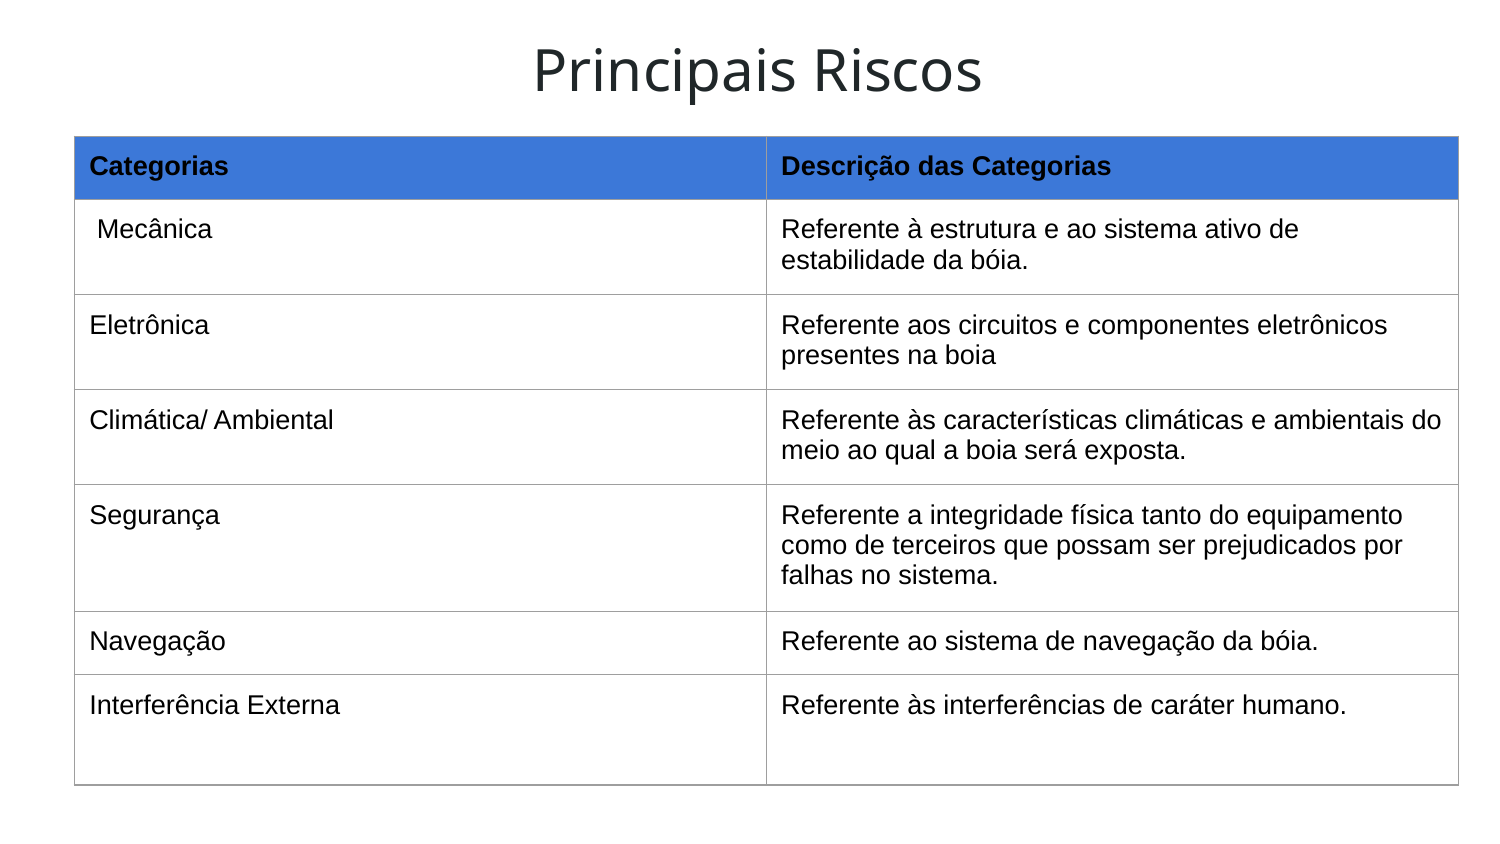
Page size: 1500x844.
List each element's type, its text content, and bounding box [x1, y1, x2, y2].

table_cell Navegação [75, 612, 766, 674]
table_header Categorias [75, 137, 766, 199]
table_cell Interferência Externa [75, 675, 766, 784]
table_cell Referente a integridade física tanto do equipamento como de terceiros que possam ser prejudicados por falhas no sistema. [767, 485, 1458, 611]
table_cell Referente às interferências de caráter humano. [767, 675, 1458, 784]
table_cell Climática/ Ambiental [75, 390, 766, 484]
table_cell Referente ao sistema de navegação da bóia. [767, 612, 1458, 674]
title Principais Riscos [517, 13, 1015, 136]
table_header Descrição das Categorias [767, 137, 1458, 199]
table_cell Eletrônica [75, 295, 766, 389]
table_cell Segurança [75, 485, 766, 611]
table_cell Referente à estrutura e ao sistema ativo de estabilidade da bóia. [767, 200, 1458, 294]
table_cell Referente às características climáticas e ambientais do meio ao qual a boia será exposta. [767, 390, 1458, 484]
table_cell Mecânica [75, 200, 766, 294]
table_cell Referente aos circuitos e componentes eletrônicos presentes na boia [767, 295, 1458, 389]
